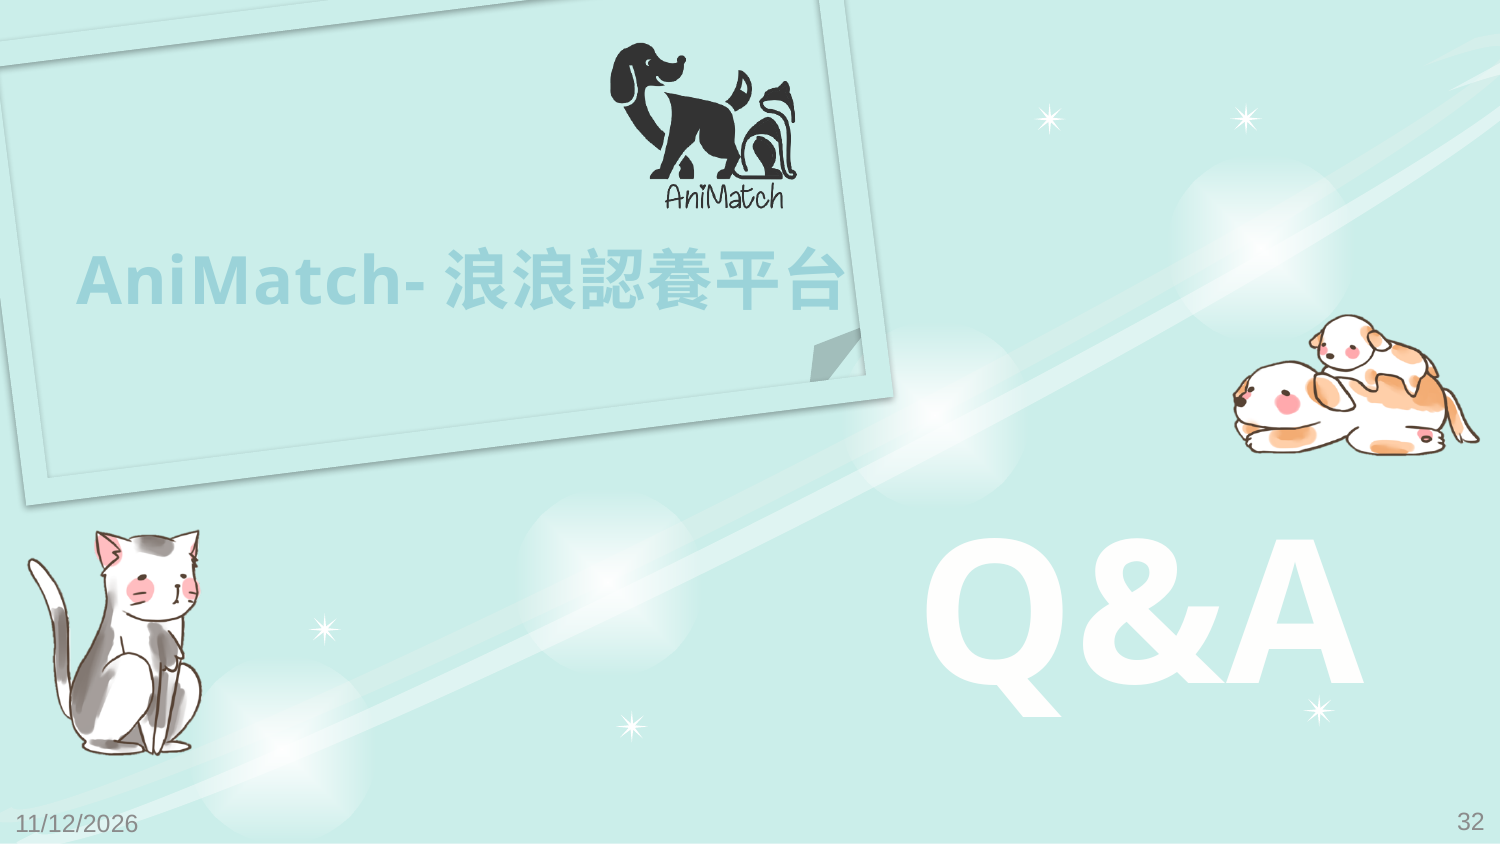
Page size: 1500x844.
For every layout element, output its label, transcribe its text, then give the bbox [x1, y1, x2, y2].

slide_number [0, 799, 350, 844]
picture [1109, 198, 1500, 555]
picture [548, 0, 880, 311]
slide_number 32 [1149, 798, 1500, 843]
picture [0, 447, 448, 824]
